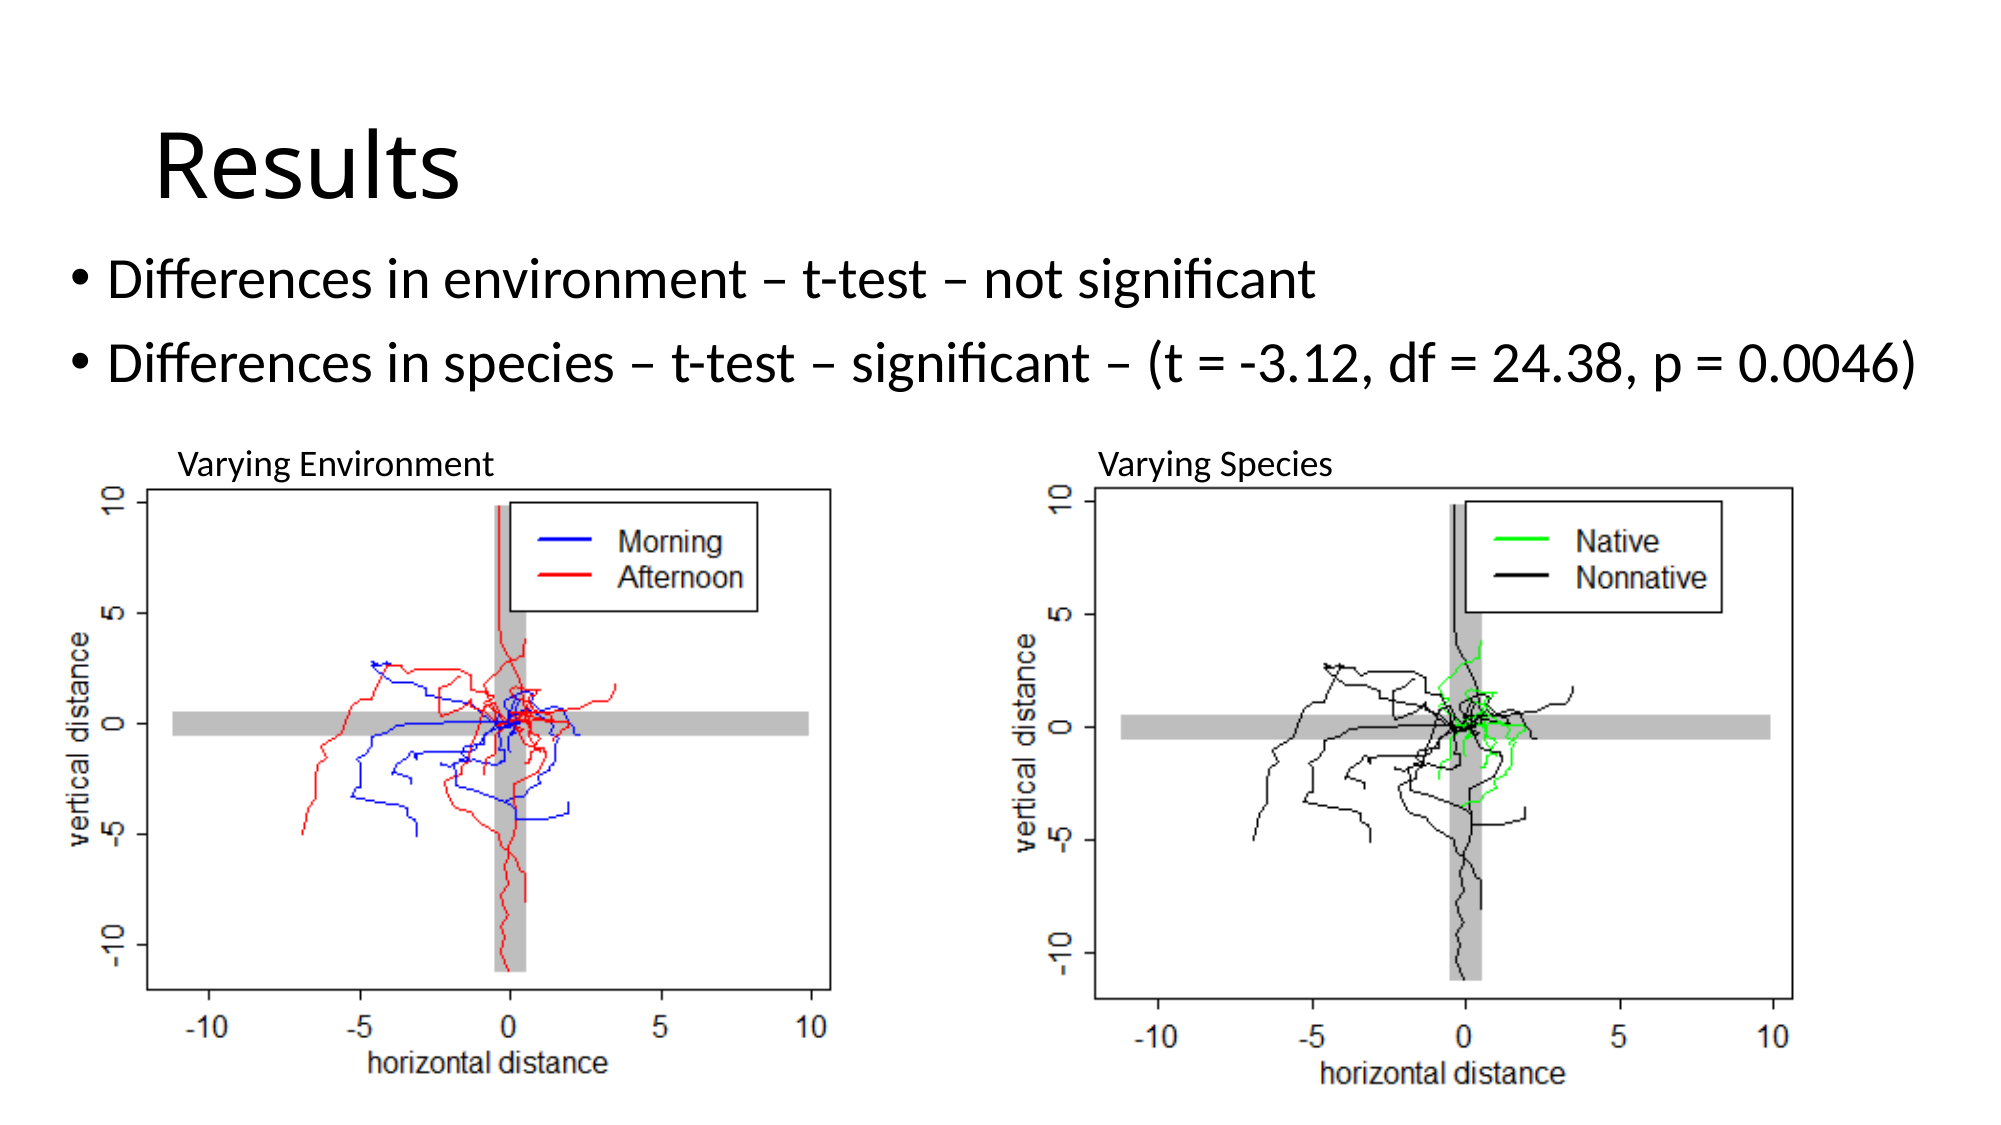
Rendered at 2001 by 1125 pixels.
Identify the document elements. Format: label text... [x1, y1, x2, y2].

picture [55, 414, 871, 1083]
list Differences in environment – t-test – not significant Differences in species – t-test – significant – (t = -3.12, df = 24.38, p = 0.0046) [55, 240, 2000, 1040]
picture [1001, 411, 1834, 1094]
title Results [137, 59, 1863, 240]
